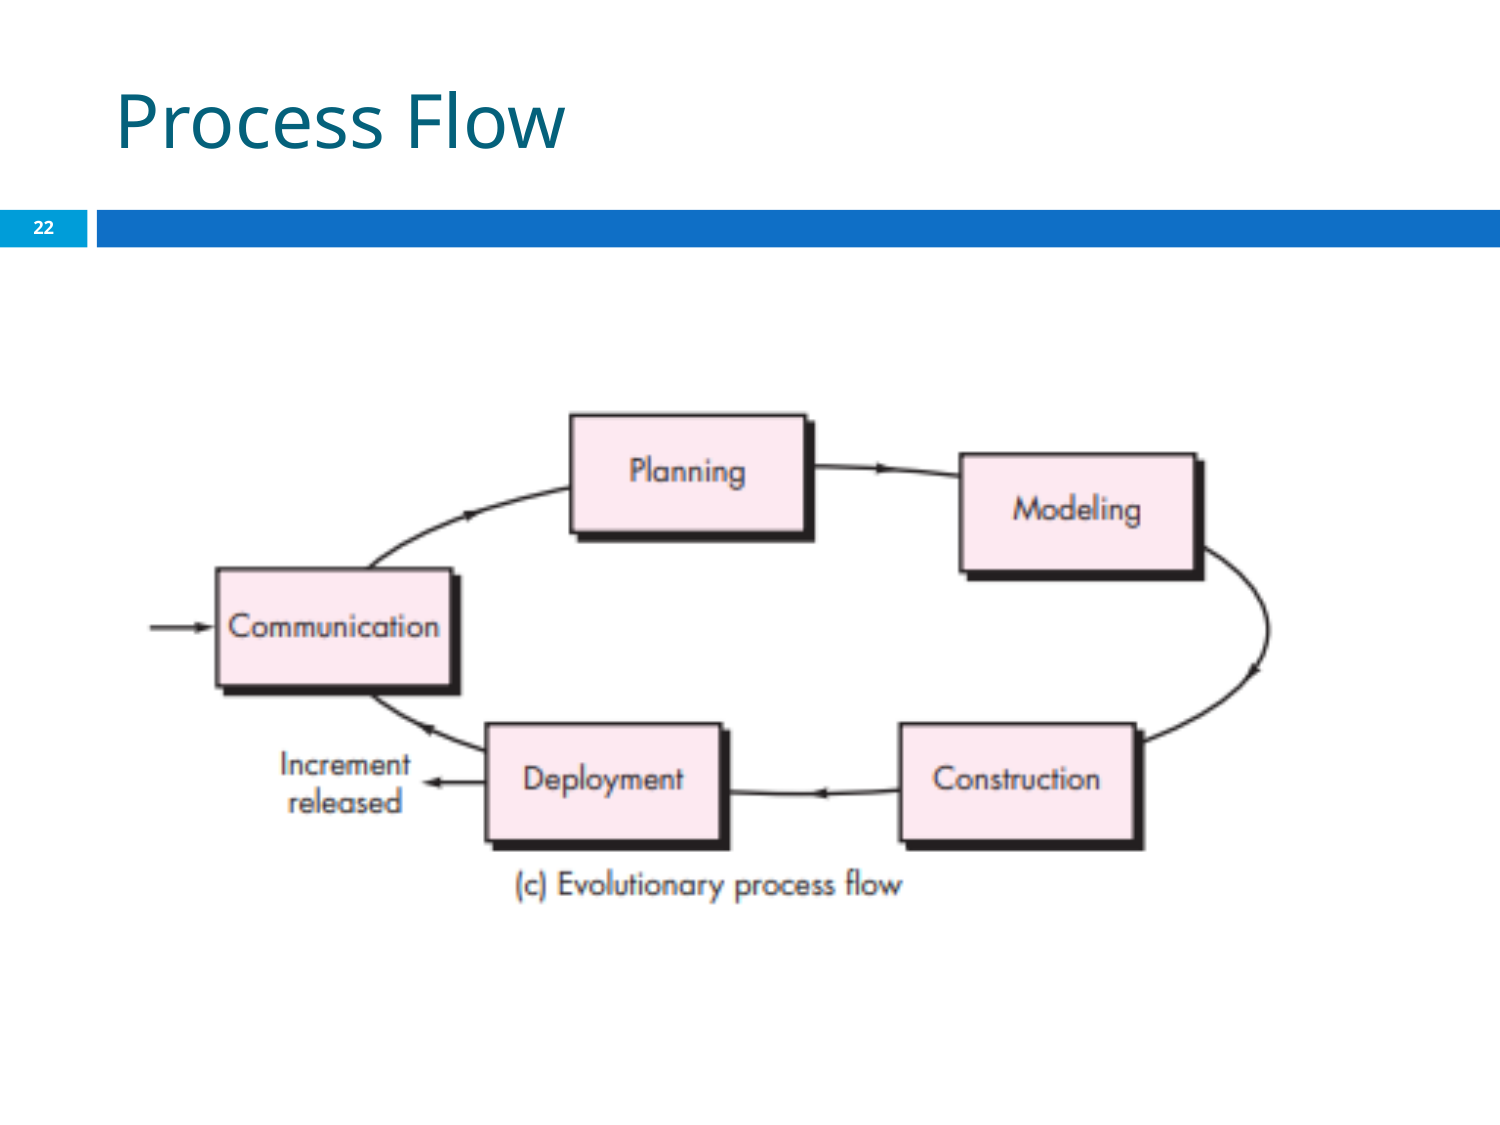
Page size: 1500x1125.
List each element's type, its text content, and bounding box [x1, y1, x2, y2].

title Process Flow [99, 37, 1438, 200]
slide_number ‹#› [0, 208, 88, 249]
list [37, 374, 1463, 935]
